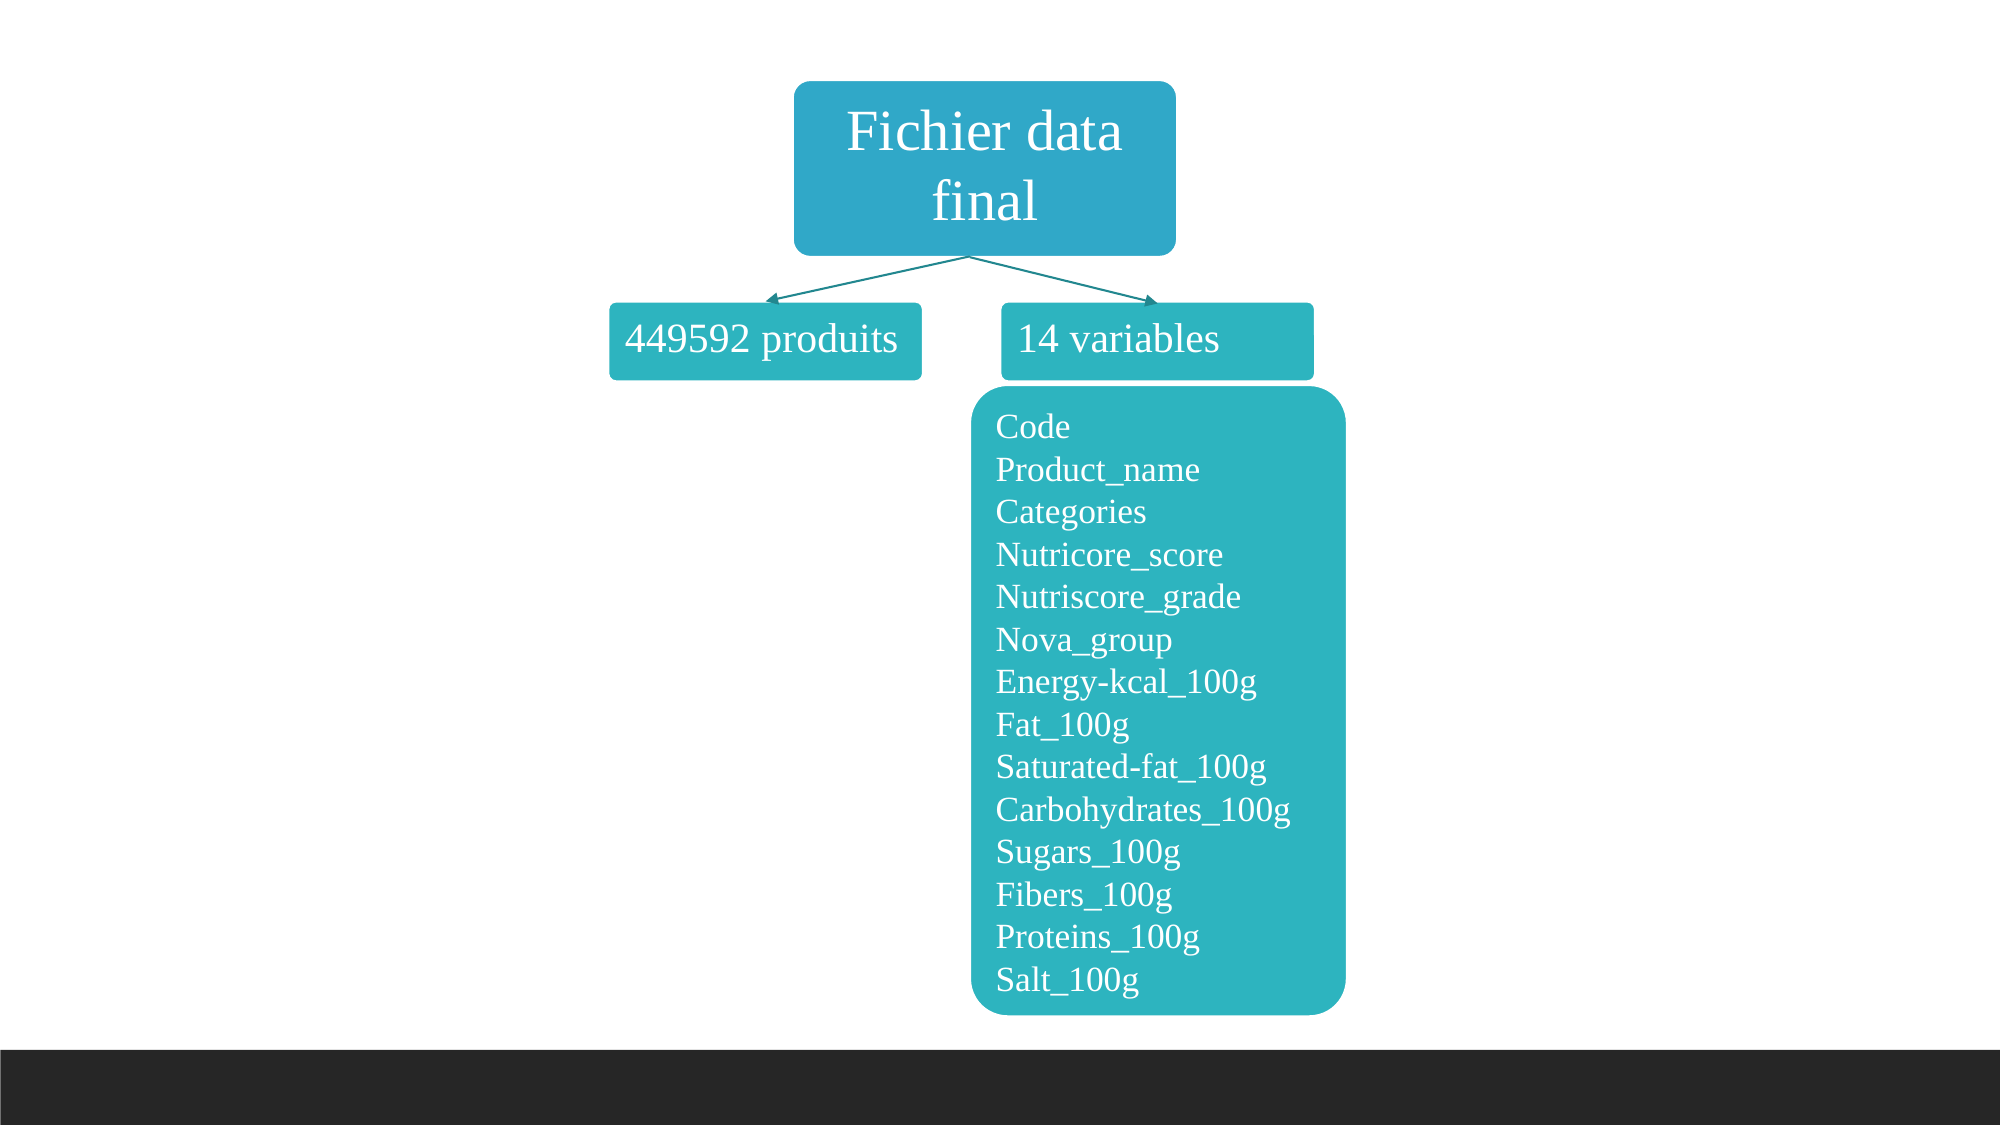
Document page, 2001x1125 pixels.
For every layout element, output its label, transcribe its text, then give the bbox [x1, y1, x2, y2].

text_box 14 variables [998, 299, 1317, 383]
text_box Code Product_name Categories Nutricore_score Nutriscore_grade Nova_group Energy-kcal_100g Fat_100g Saturated-fat_100g Carbohydrates_100g Sugars_100g Fibers_100g Proteins_100g Salt_100g [968, 383, 1349, 1018]
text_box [765, 255, 969, 302]
text_box 449592 produits [606, 299, 925, 383]
text_box Fichier data final [791, 78, 1179, 258]
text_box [969, 256, 1159, 304]
